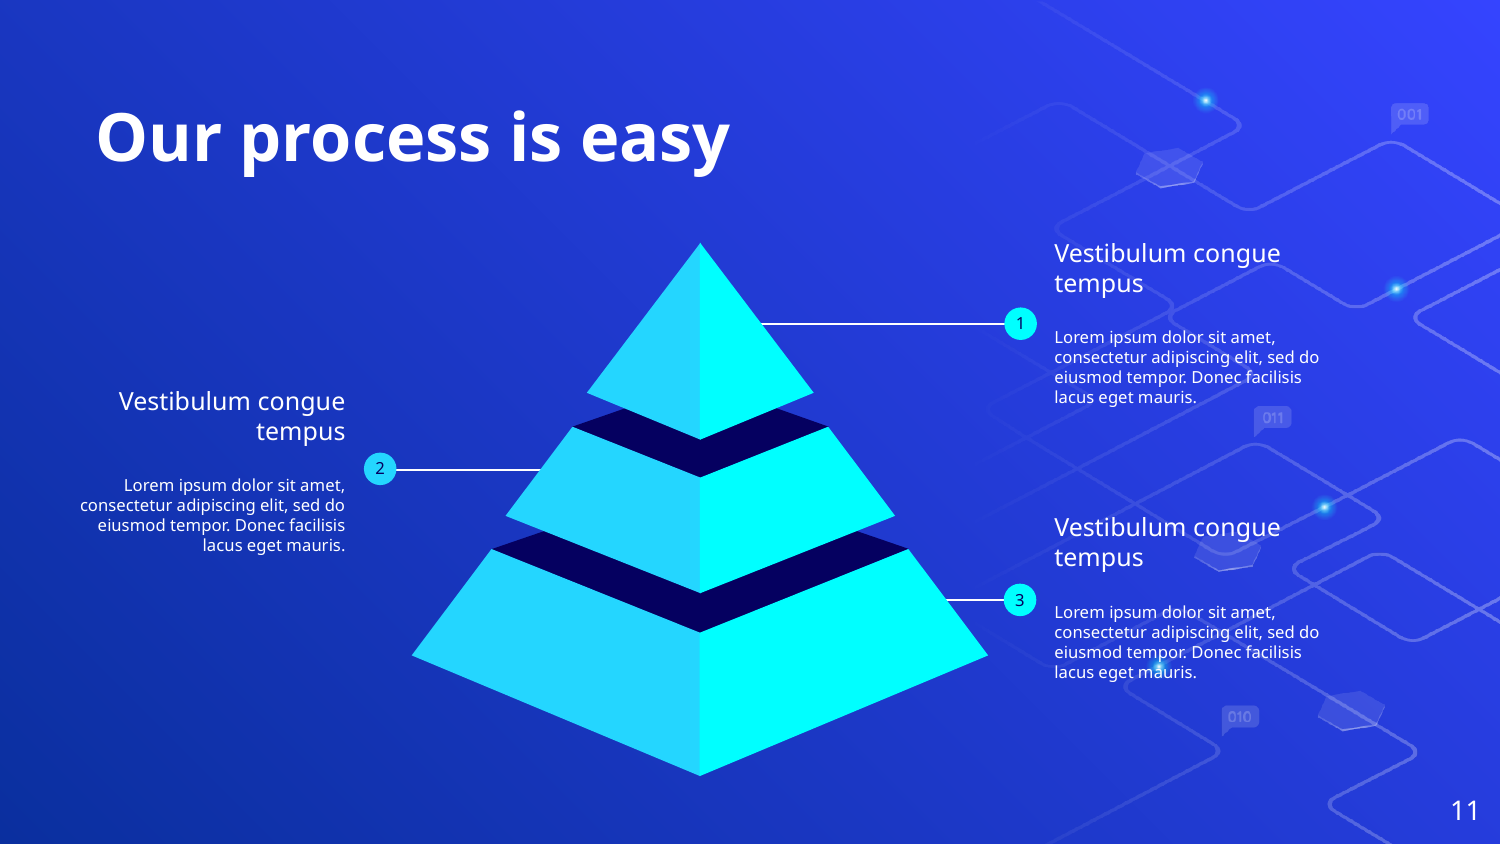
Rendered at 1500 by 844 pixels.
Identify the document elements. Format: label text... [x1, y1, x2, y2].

slide_number 11 [1391, 779, 1482, 844]
picture [0, 0, 1500, 844]
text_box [994, 482, 1346, 711]
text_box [411, 242, 989, 777]
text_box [54, 356, 406, 584]
title Our process is easy [95, 33, 1082, 175]
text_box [754, 208, 1346, 436]
